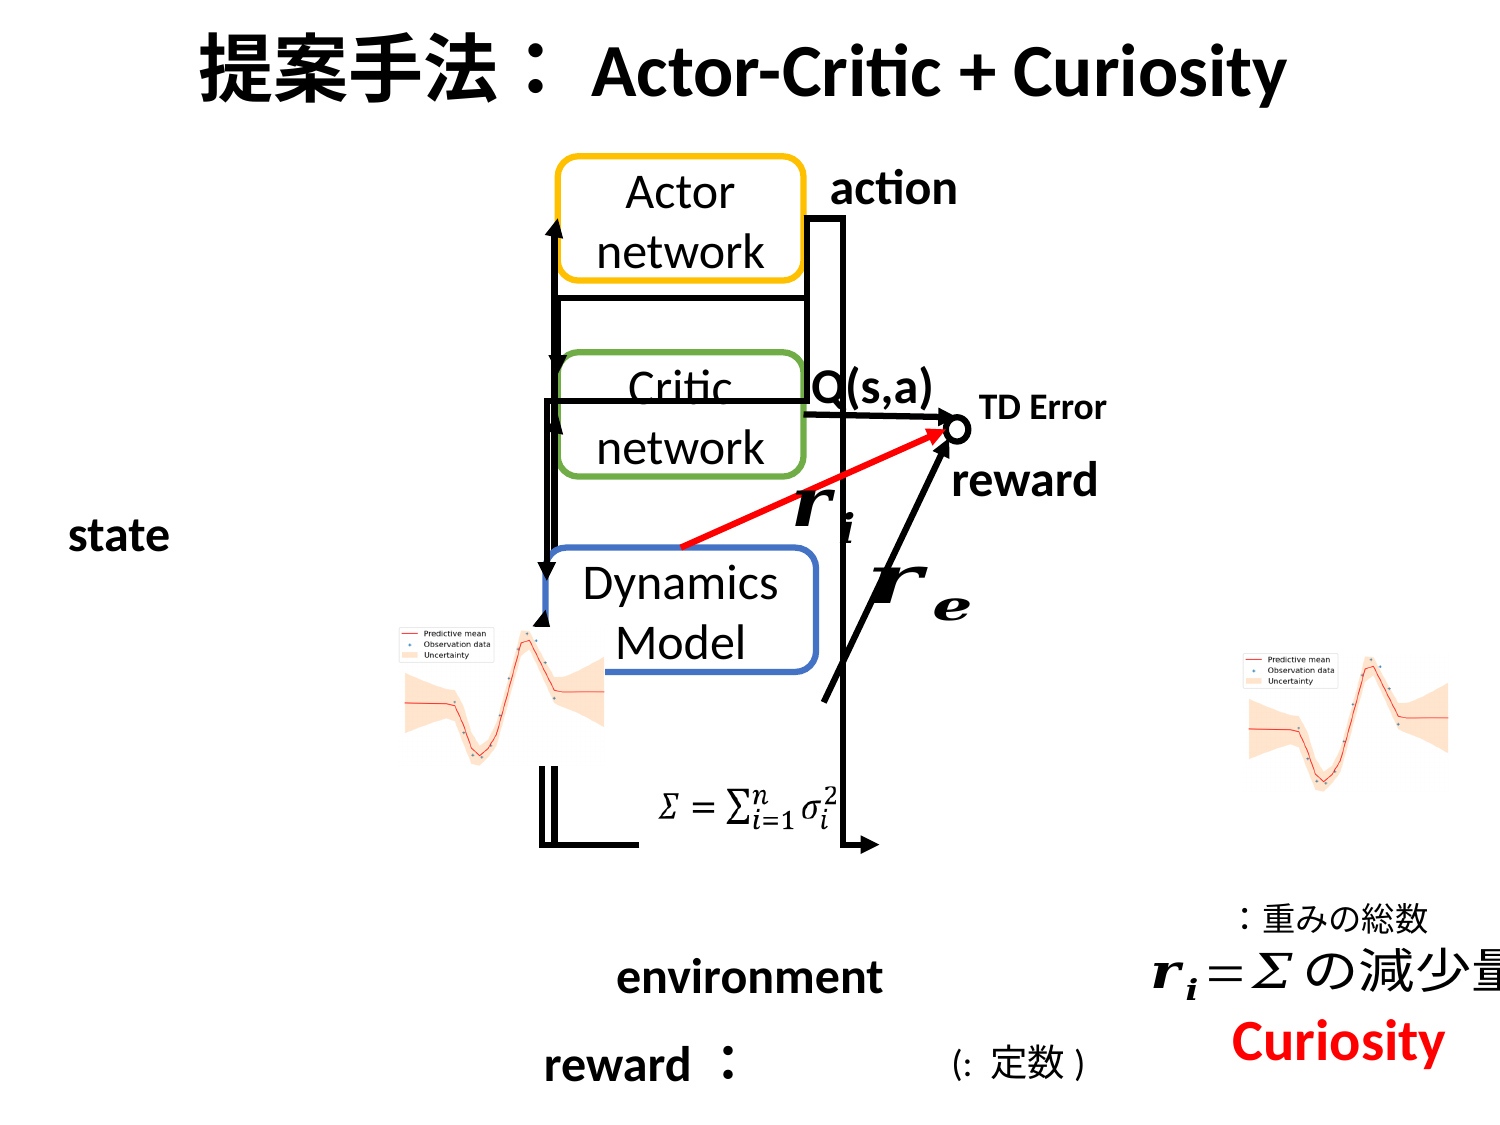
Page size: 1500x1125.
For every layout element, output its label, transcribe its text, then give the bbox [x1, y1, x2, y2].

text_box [823, 437, 950, 703]
text_box Actor network [556, 155, 805, 218]
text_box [804, 218, 880, 414]
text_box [546, 218, 804, 581]
text_box Dynamics Model [640, 581, 803, 673]
text_box Q(s,a) [880, 346, 949, 413]
picture [645, 702, 884, 946]
text_box action [814, 147, 974, 223]
text_box Curiosity [1218, 995, 1462, 1080]
text_box 提案手法：Actor-Critic + Curiosity [183, 13, 1305, 119]
picture [1242, 653, 1449, 792]
text_box environment [601, 935, 899, 1011]
text_box [640, 581, 794, 645]
text_box TD Error [963, 374, 1123, 435]
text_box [804, 414, 958, 418]
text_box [545, 609, 640, 845]
picture [398, 627, 605, 766]
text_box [557, 581, 640, 609]
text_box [804, 429, 946, 548]
text_box [944, 416, 969, 443]
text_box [803, 548, 823, 702]
text_box [545, 537, 557, 609]
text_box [804, 418, 880, 429]
text_box reward [950, 438, 1114, 514]
text_box state [53, 493, 186, 569]
